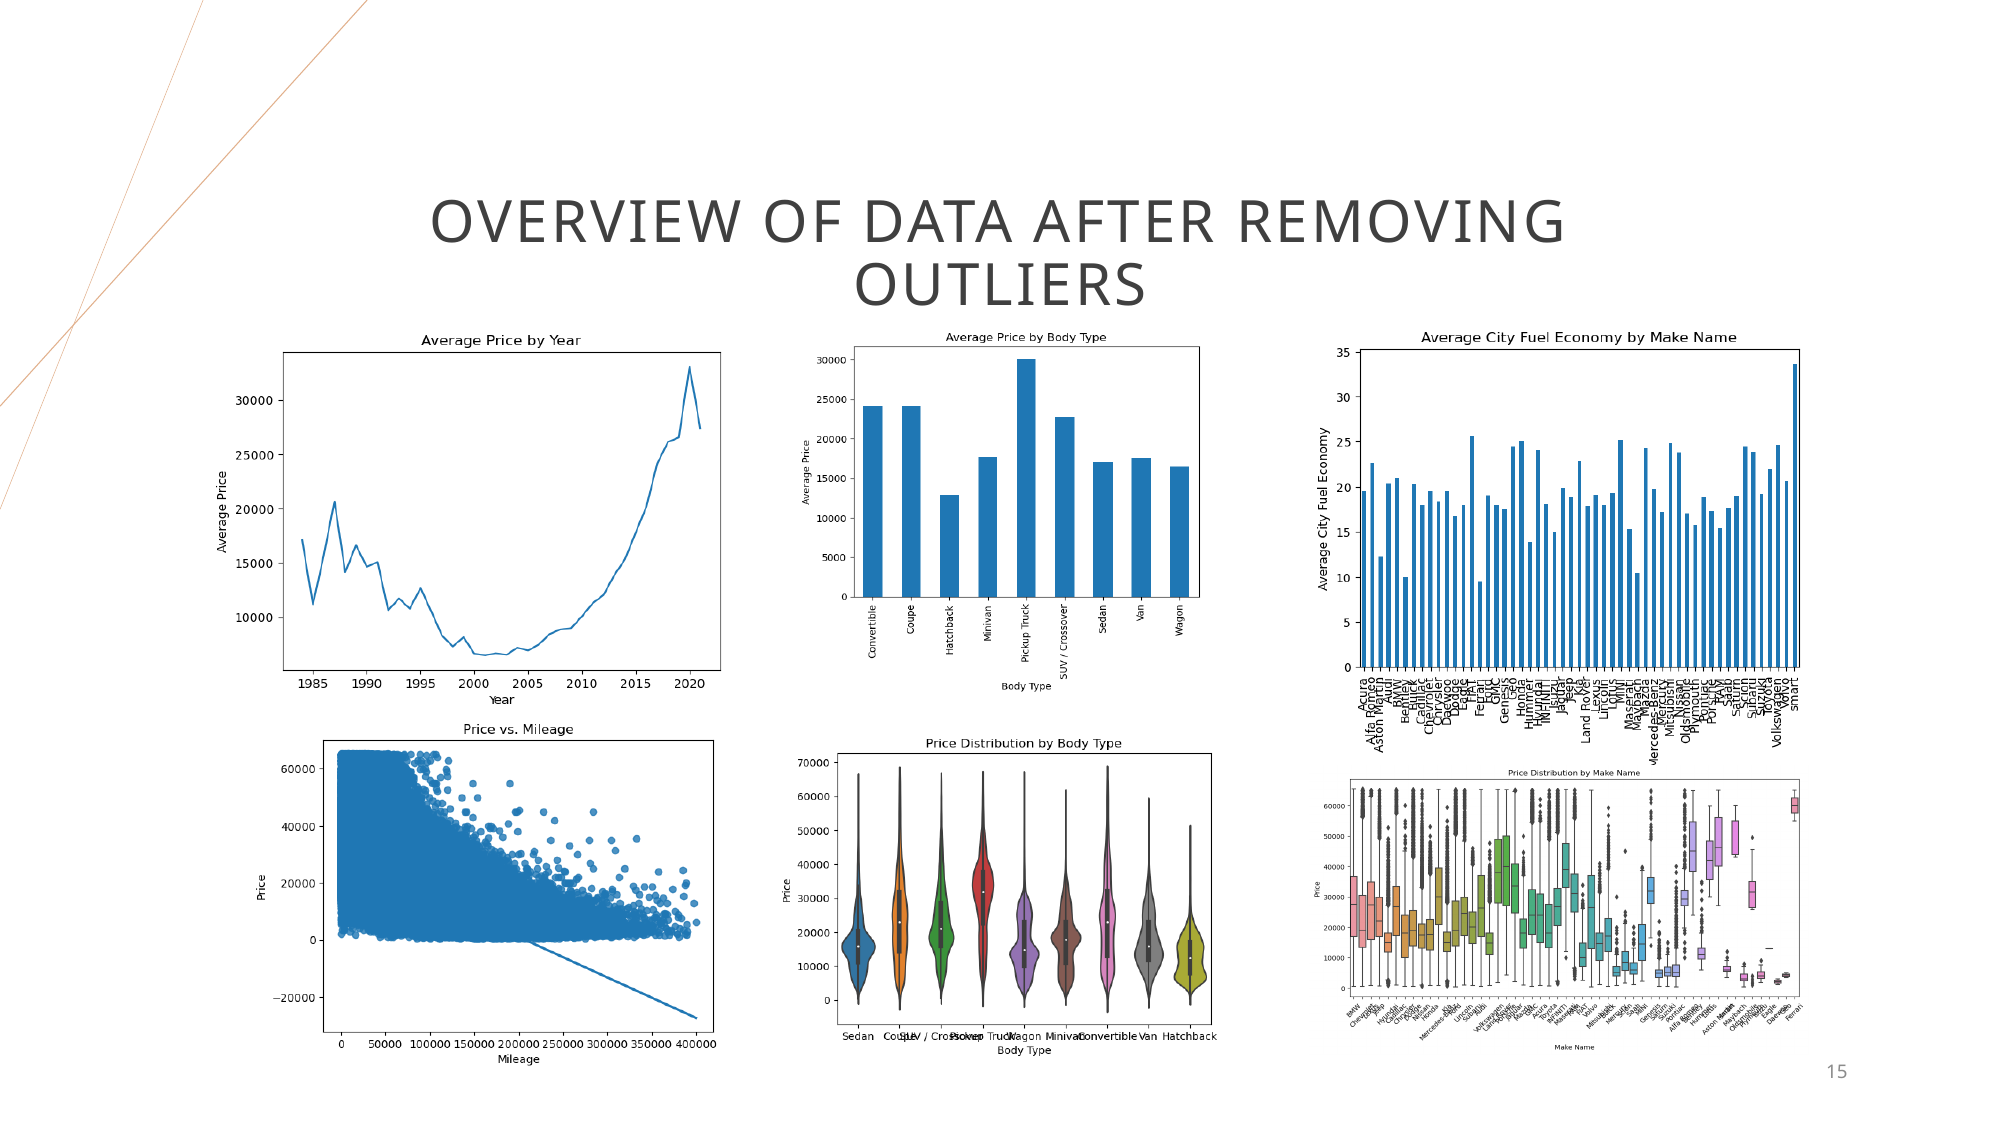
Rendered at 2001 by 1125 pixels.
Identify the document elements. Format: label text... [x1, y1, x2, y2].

picture [248, 716, 724, 1073]
picture [774, 731, 1225, 1063]
title Overview of data after removing outliers [309, 146, 1691, 364]
picture [1309, 323, 1809, 1055]
slide_number 15 [1412, 1042, 1863, 1103]
picture [795, 326, 1205, 698]
picture [208, 326, 728, 715]
